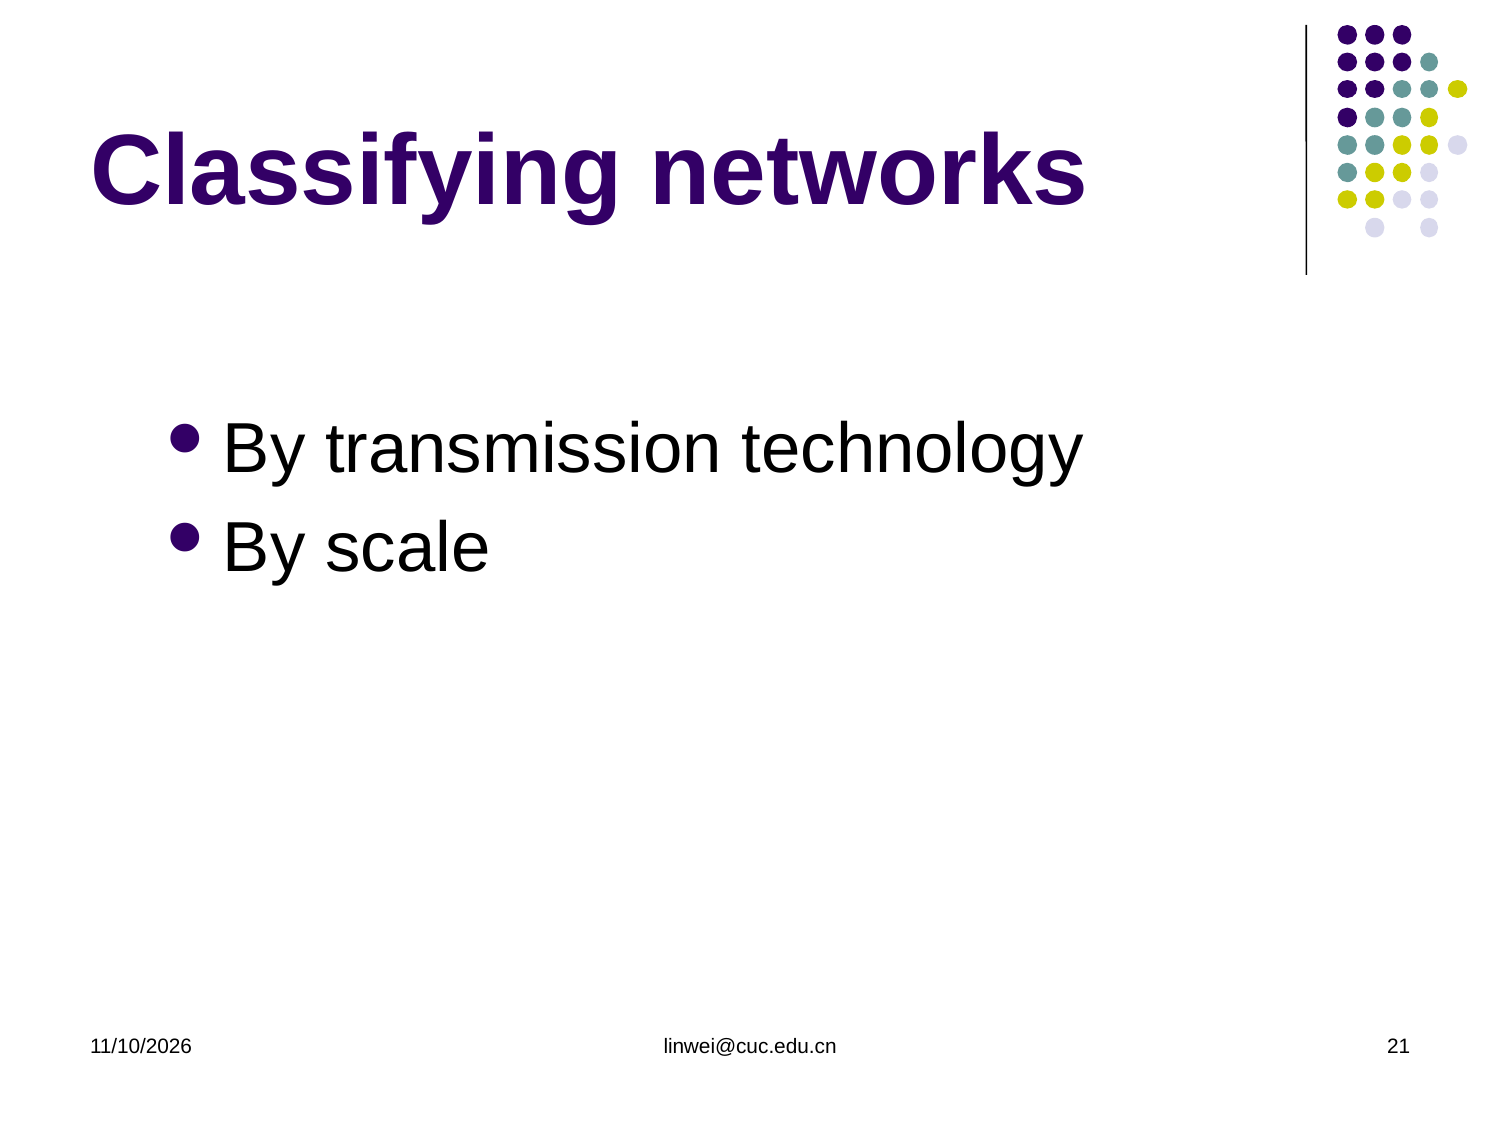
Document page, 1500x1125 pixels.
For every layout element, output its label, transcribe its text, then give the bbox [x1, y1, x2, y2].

slide_number 21 [1074, 1024, 1426, 1101]
title Classifying networks [75, 20, 1313, 233]
footer linwei@cuc.edu.cn [512, 1024, 988, 1101]
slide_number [74, 1024, 426, 1101]
list By transmission technology By scale [151, 394, 1340, 908]
